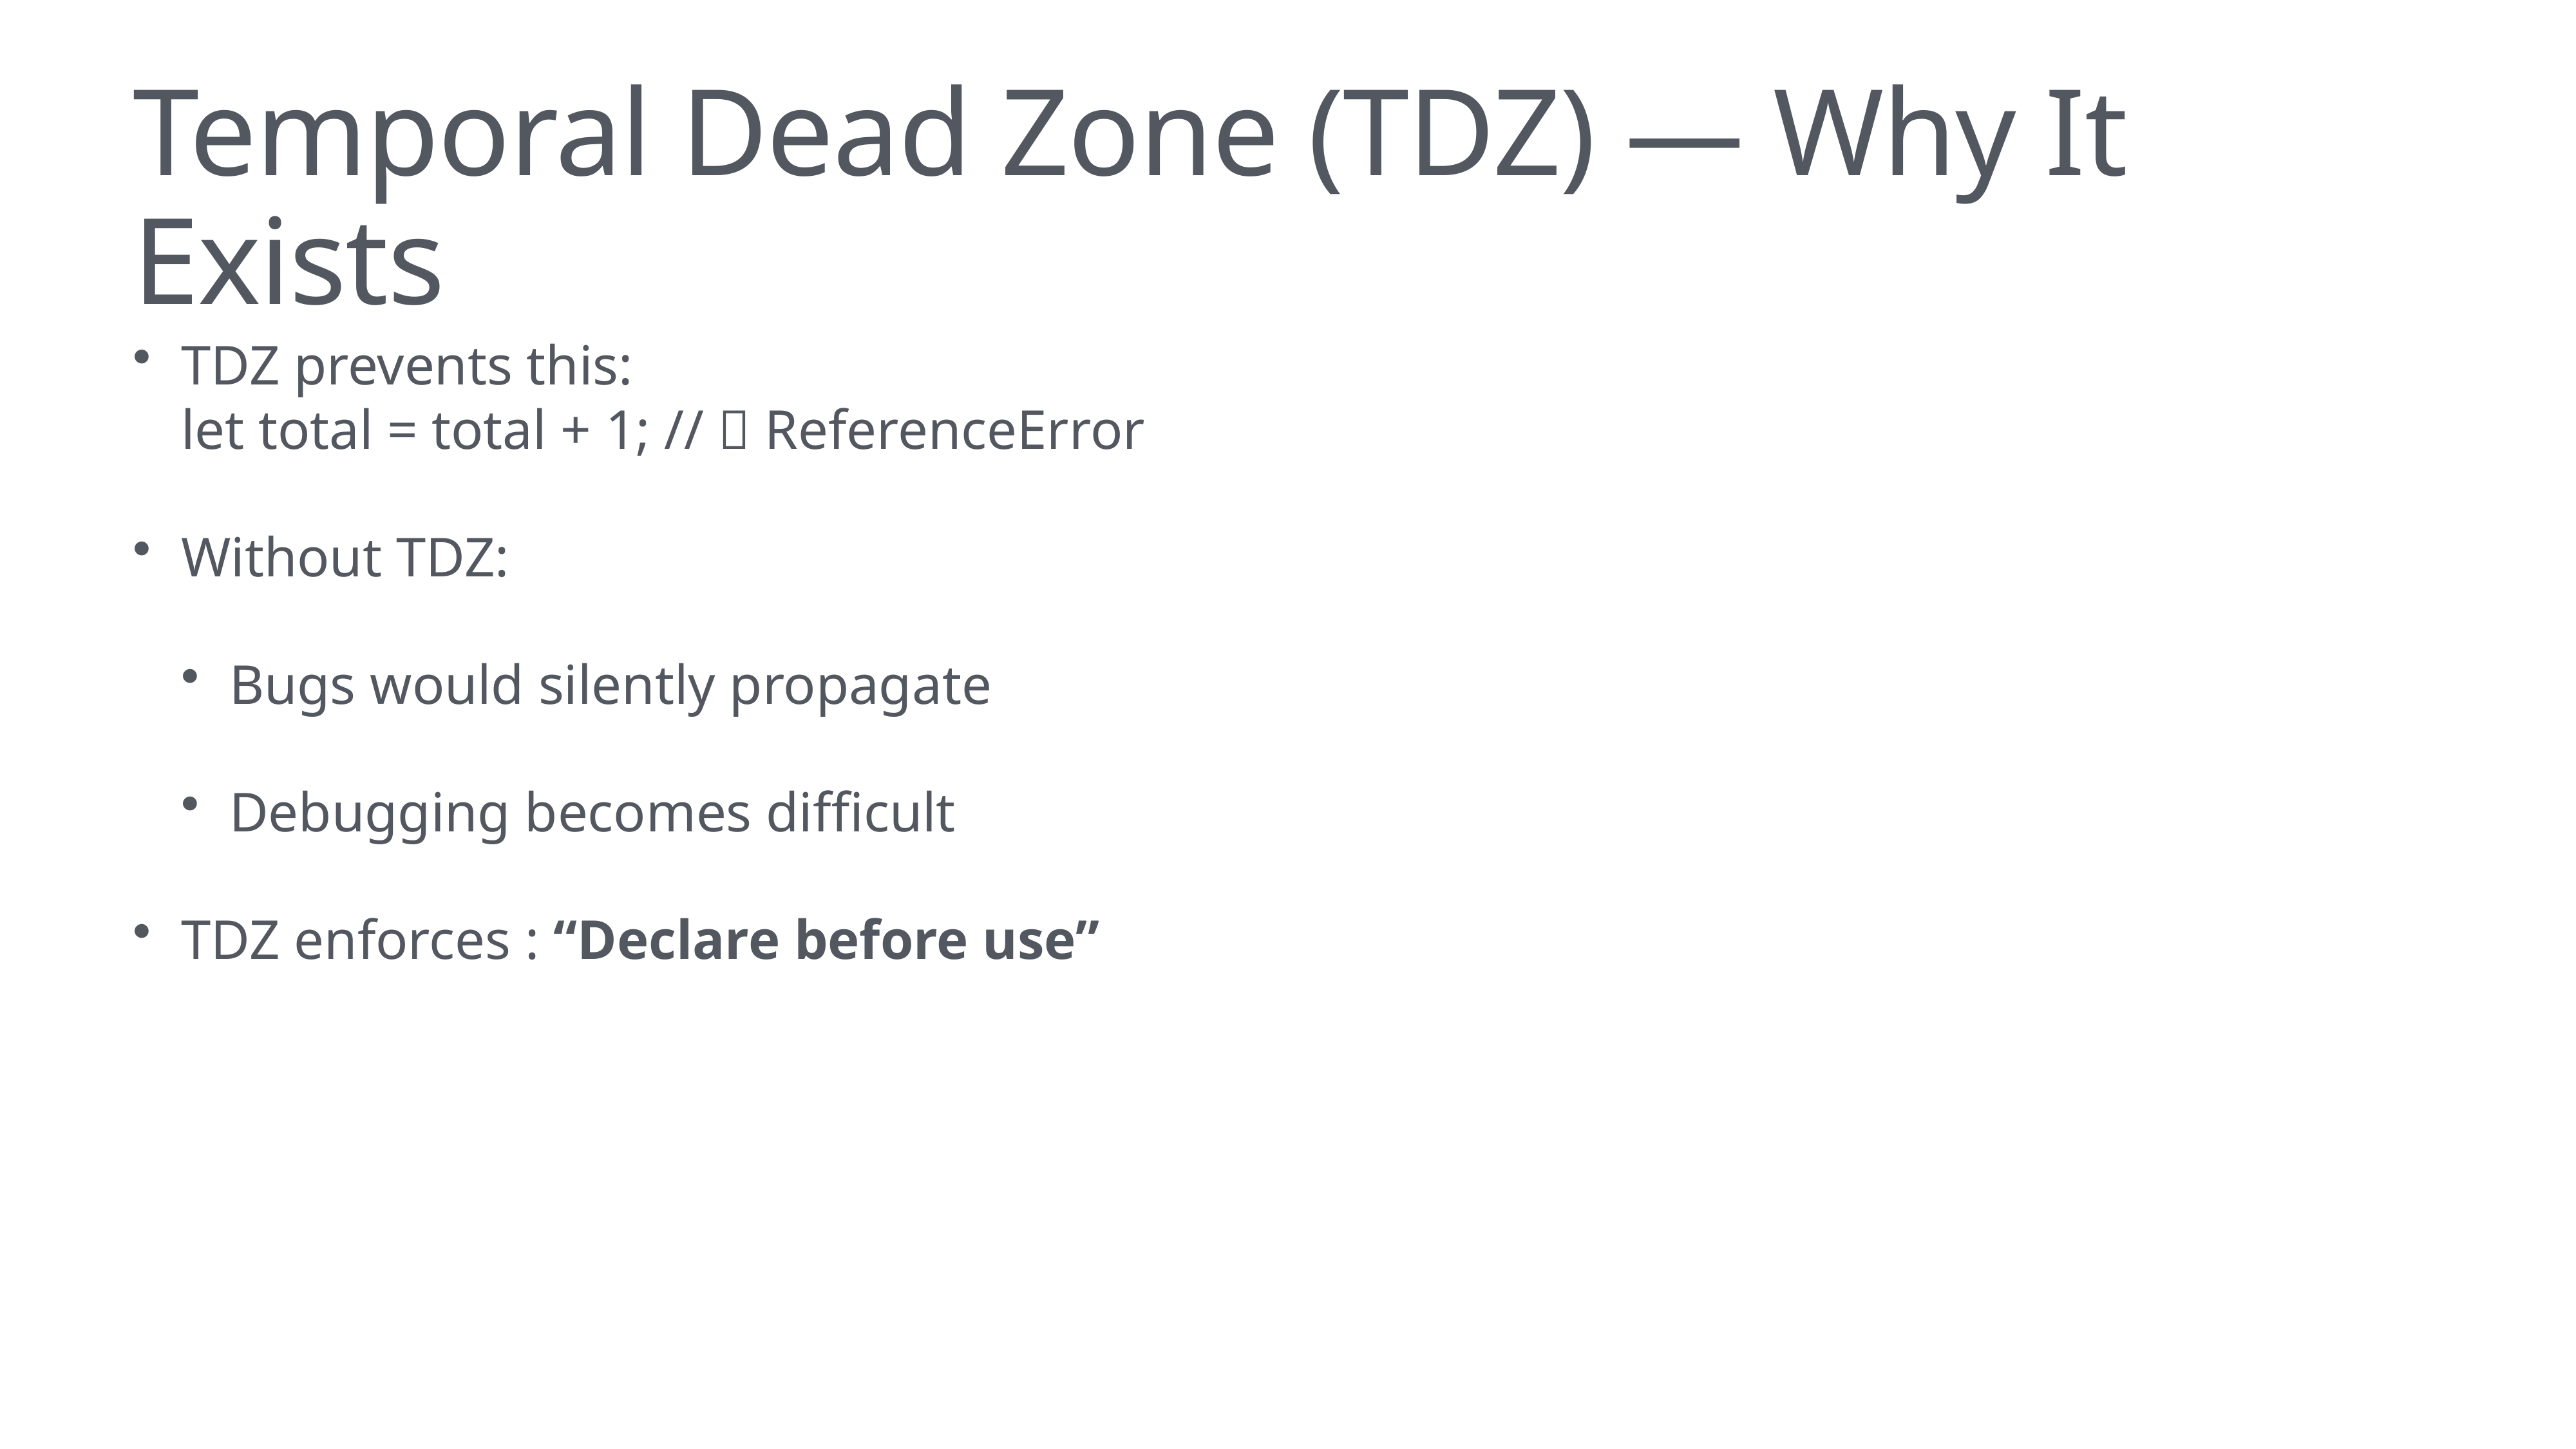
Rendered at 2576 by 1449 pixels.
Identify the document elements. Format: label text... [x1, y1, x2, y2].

title Temporal Dead Zone (TDZ) — Why It Exists [127, 66, 2449, 246]
list TDZ prevents this: let total = total + 1; // ❌ ReferenceError Without TDZ: Bugs would silently propagate Debugging becomes difficult TDZ enforces : “Declare before use” [127, 325, 2449, 1321]
